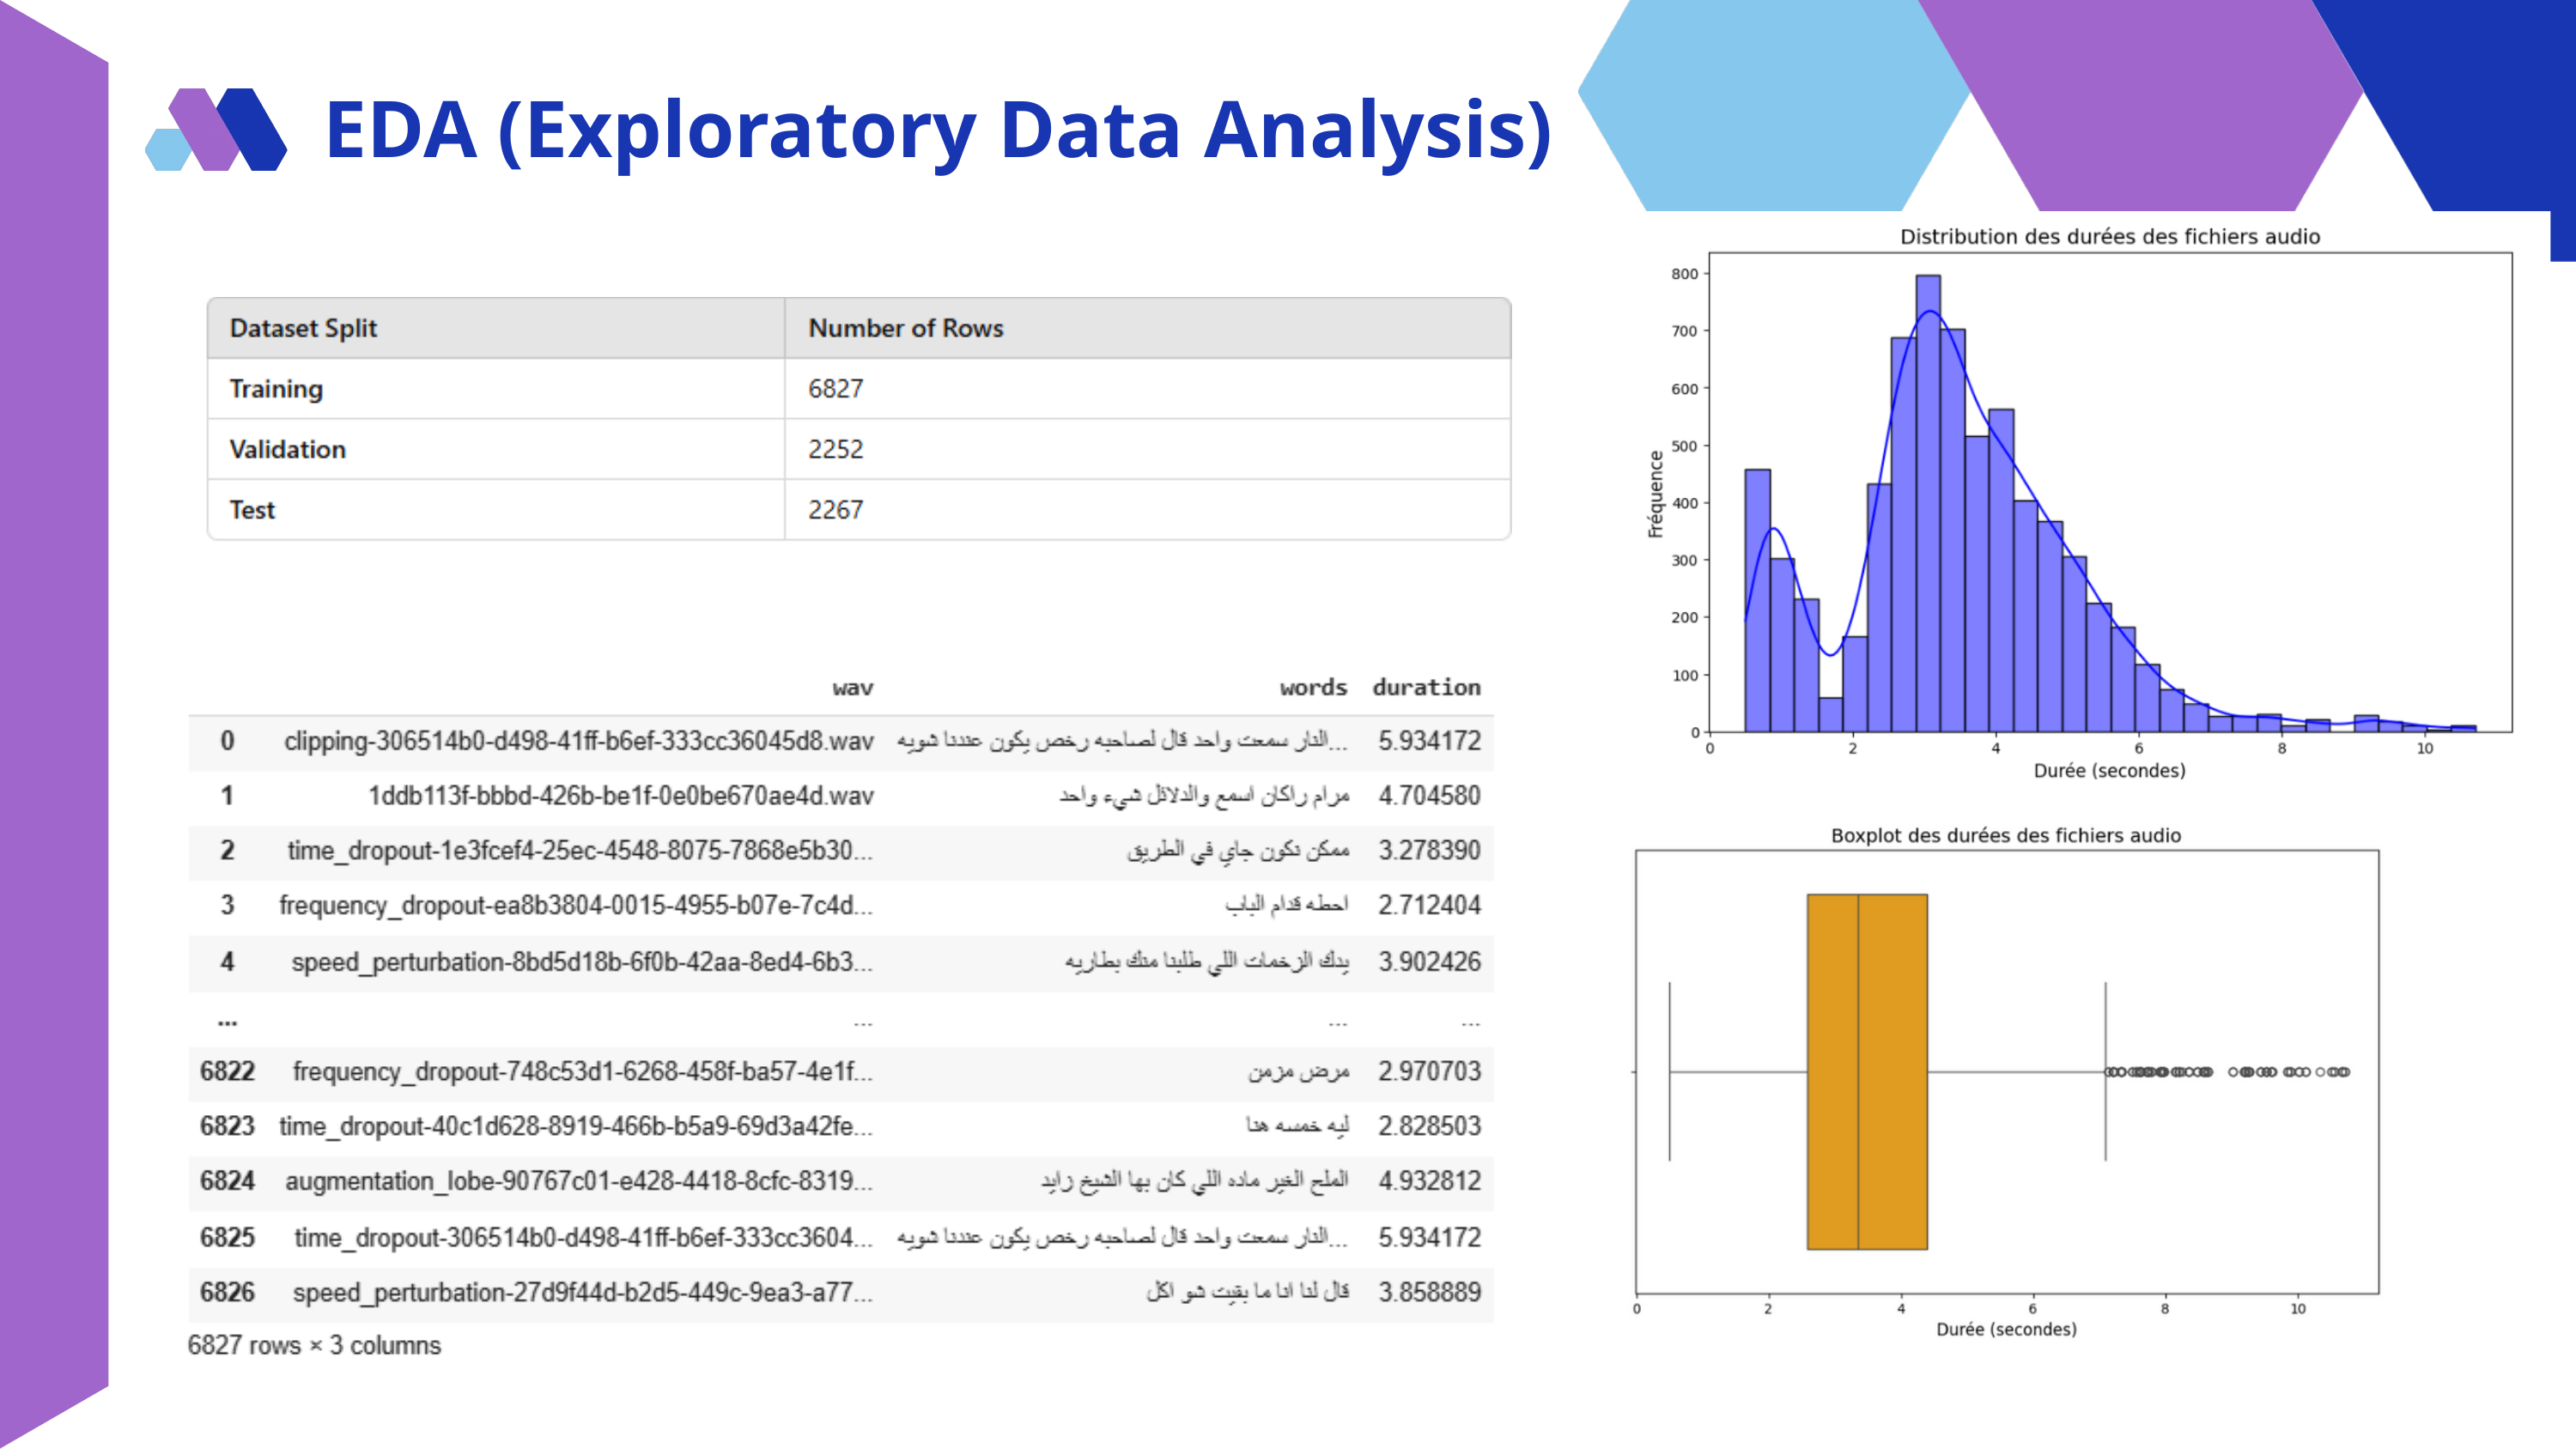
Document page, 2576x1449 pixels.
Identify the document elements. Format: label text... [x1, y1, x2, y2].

text_box [1634, 211, 2551, 786]
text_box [0, 615, 725, 834]
text_box [144, 88, 288, 171]
text_box [1577, 0, 2576, 262]
text_box EDA (Exploratory Data Analysis) [323, 87, 1729, 173]
text_box [1607, 821, 2458, 1355]
text_box [172, 651, 1512, 1374]
text_box [204, 297, 1512, 549]
